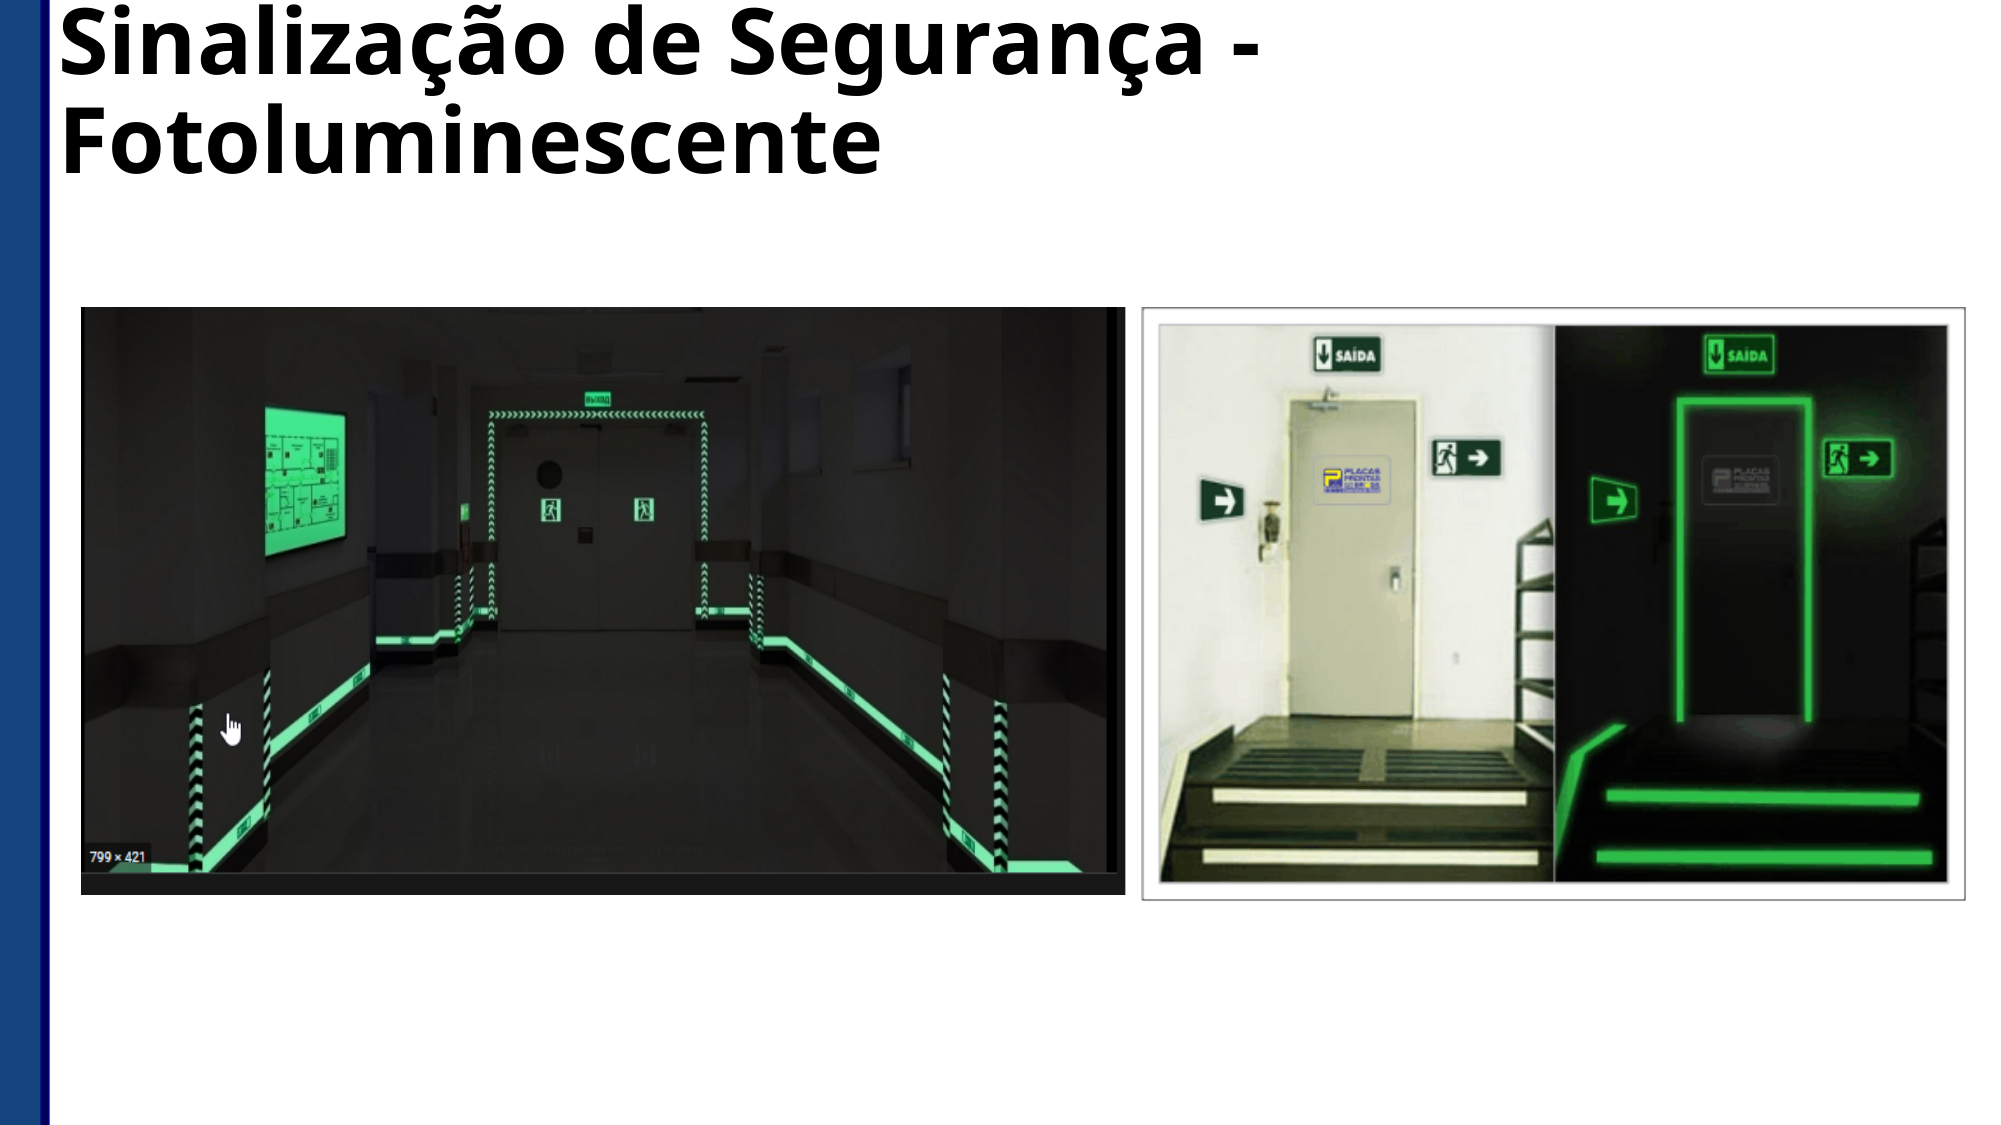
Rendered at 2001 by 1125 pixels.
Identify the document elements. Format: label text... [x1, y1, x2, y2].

picture [0, 0, 2001, 1125]
title Sinalização de Segurança - Fotoluminescente [43, 0, 1769, 204]
